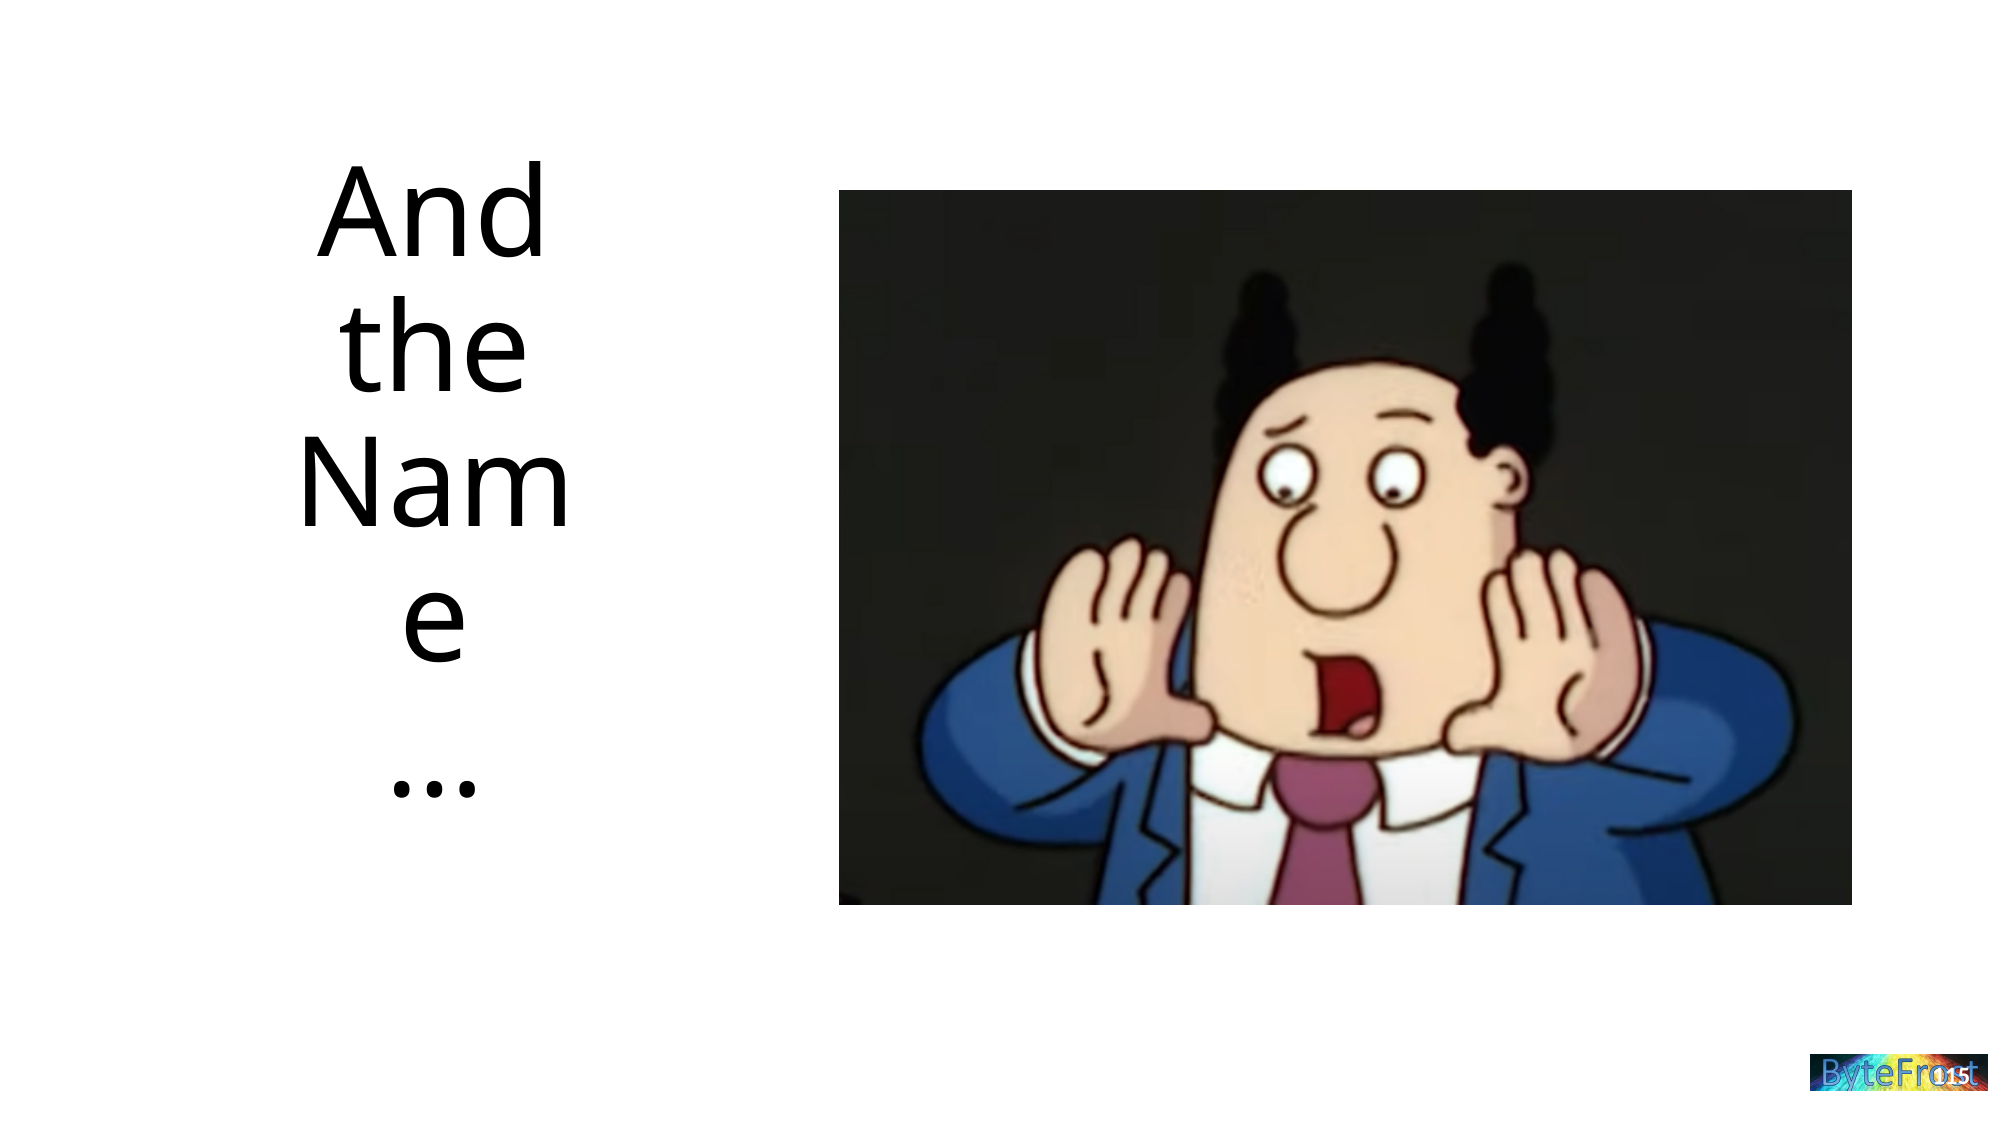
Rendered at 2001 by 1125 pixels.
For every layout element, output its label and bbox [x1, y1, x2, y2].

picture [839, 190, 1852, 905]
title [269, 439, 600, 832]
picture [1810, 1054, 1988, 1091]
